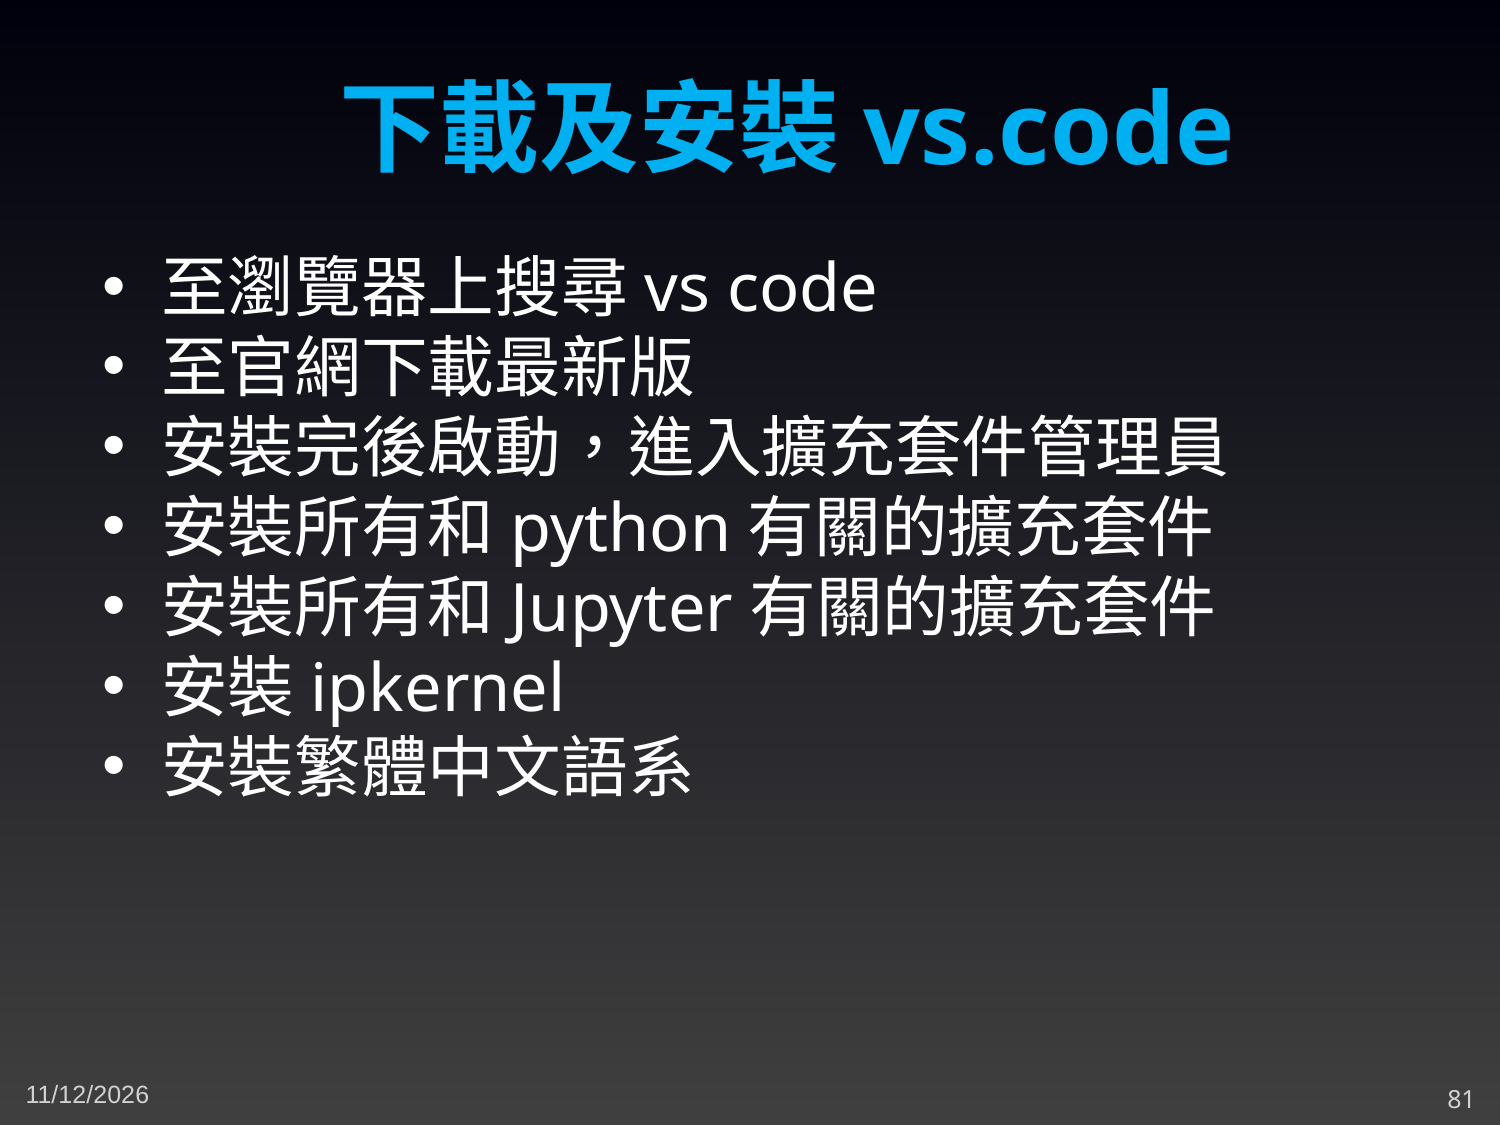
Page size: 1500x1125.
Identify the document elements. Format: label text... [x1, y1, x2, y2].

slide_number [10, 1075, 411, 1117]
slide_number 81 [1340, 1075, 1491, 1117]
text_box 至瀏覽器上搜尋vs code 至官網下載最新版 安裝完後啟動，進入擴充套件管理員 安裝所有和python有關的擴充套件 安裝所有和Jupyter有關的擴充套件 安裝ipkernel 安裝繁體中文語系 [87, 237, 1450, 892]
text_box 下載及安裝vs.code [324, 37, 1288, 200]
